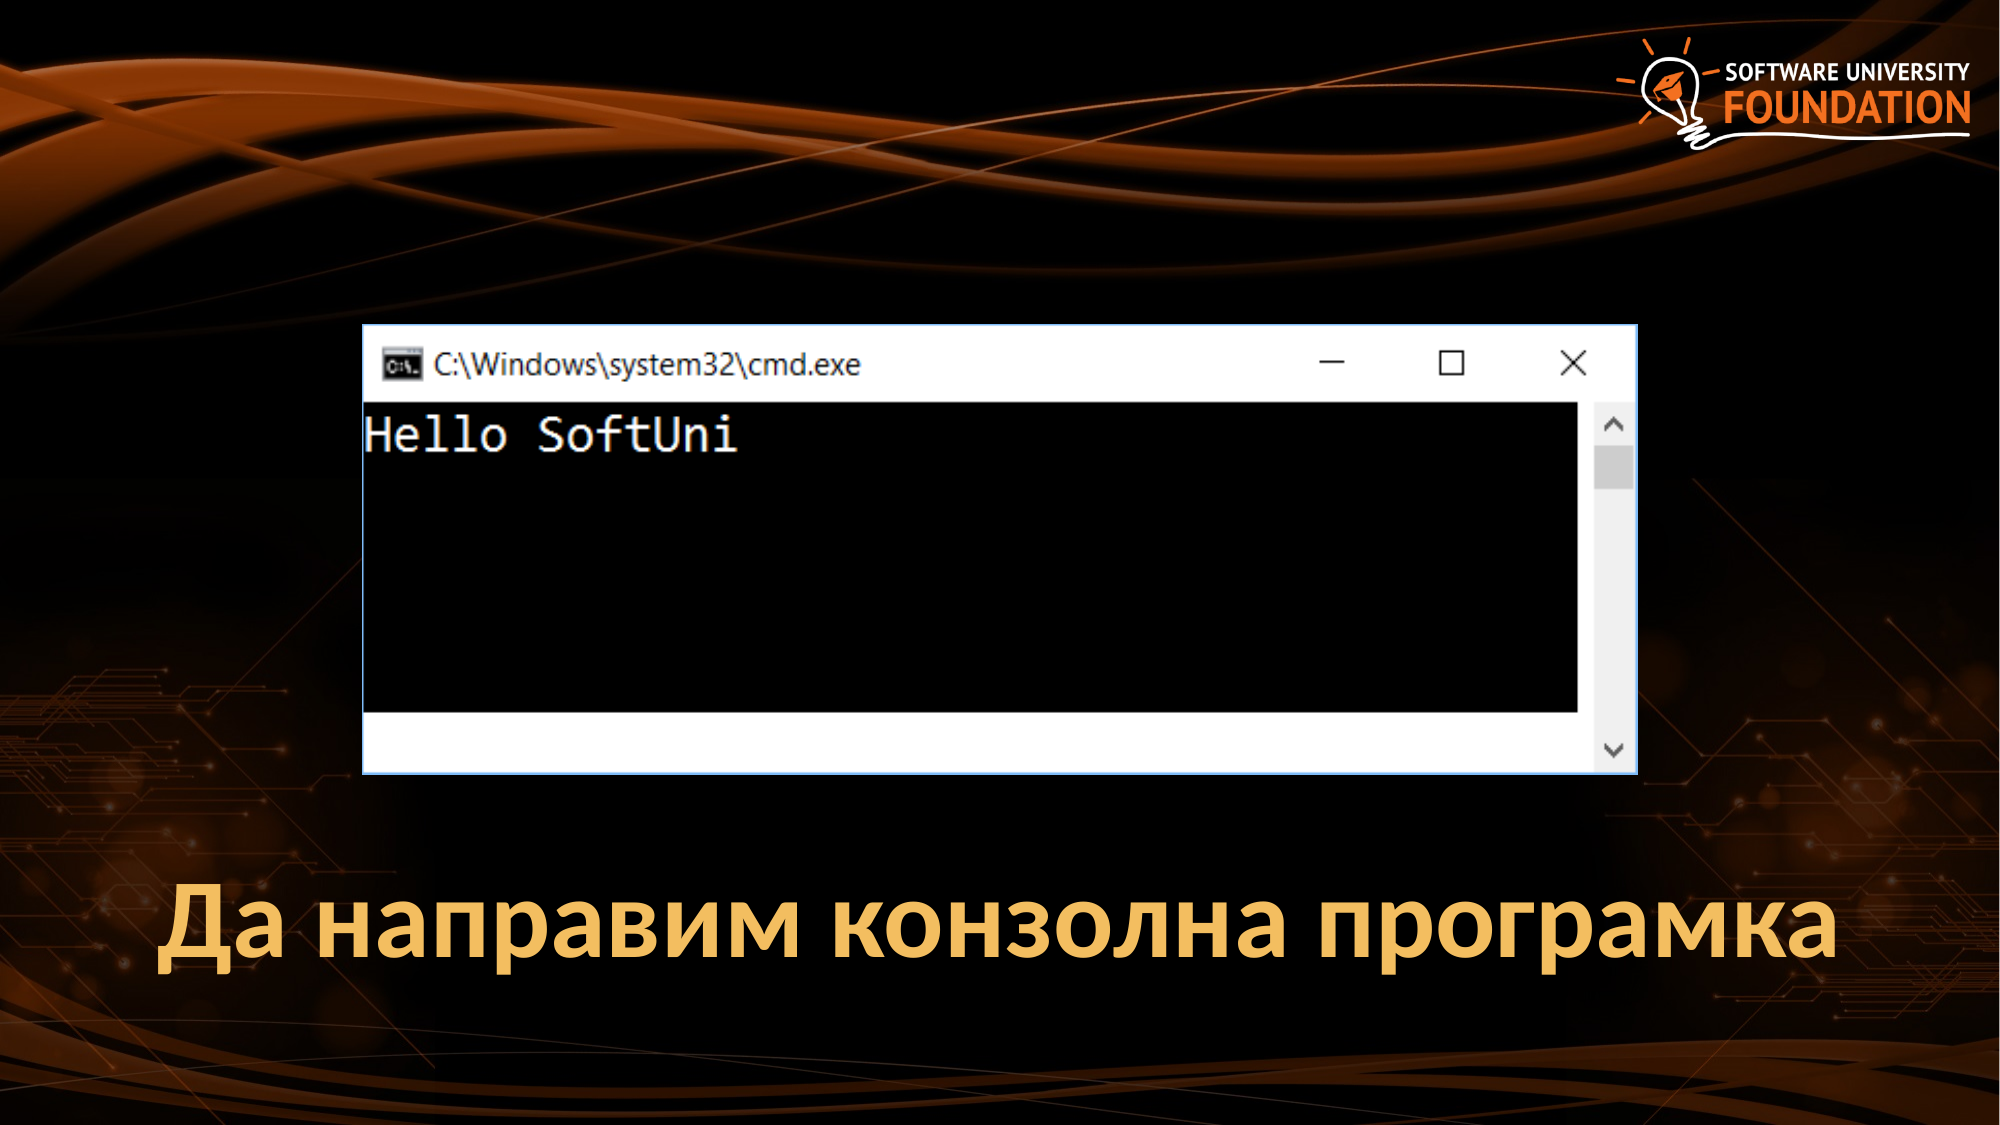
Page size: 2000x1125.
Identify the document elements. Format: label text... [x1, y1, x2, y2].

picture [0, 0, 2000, 1125]
title Да направим конзолна програмка [149, 852, 1850, 988]
